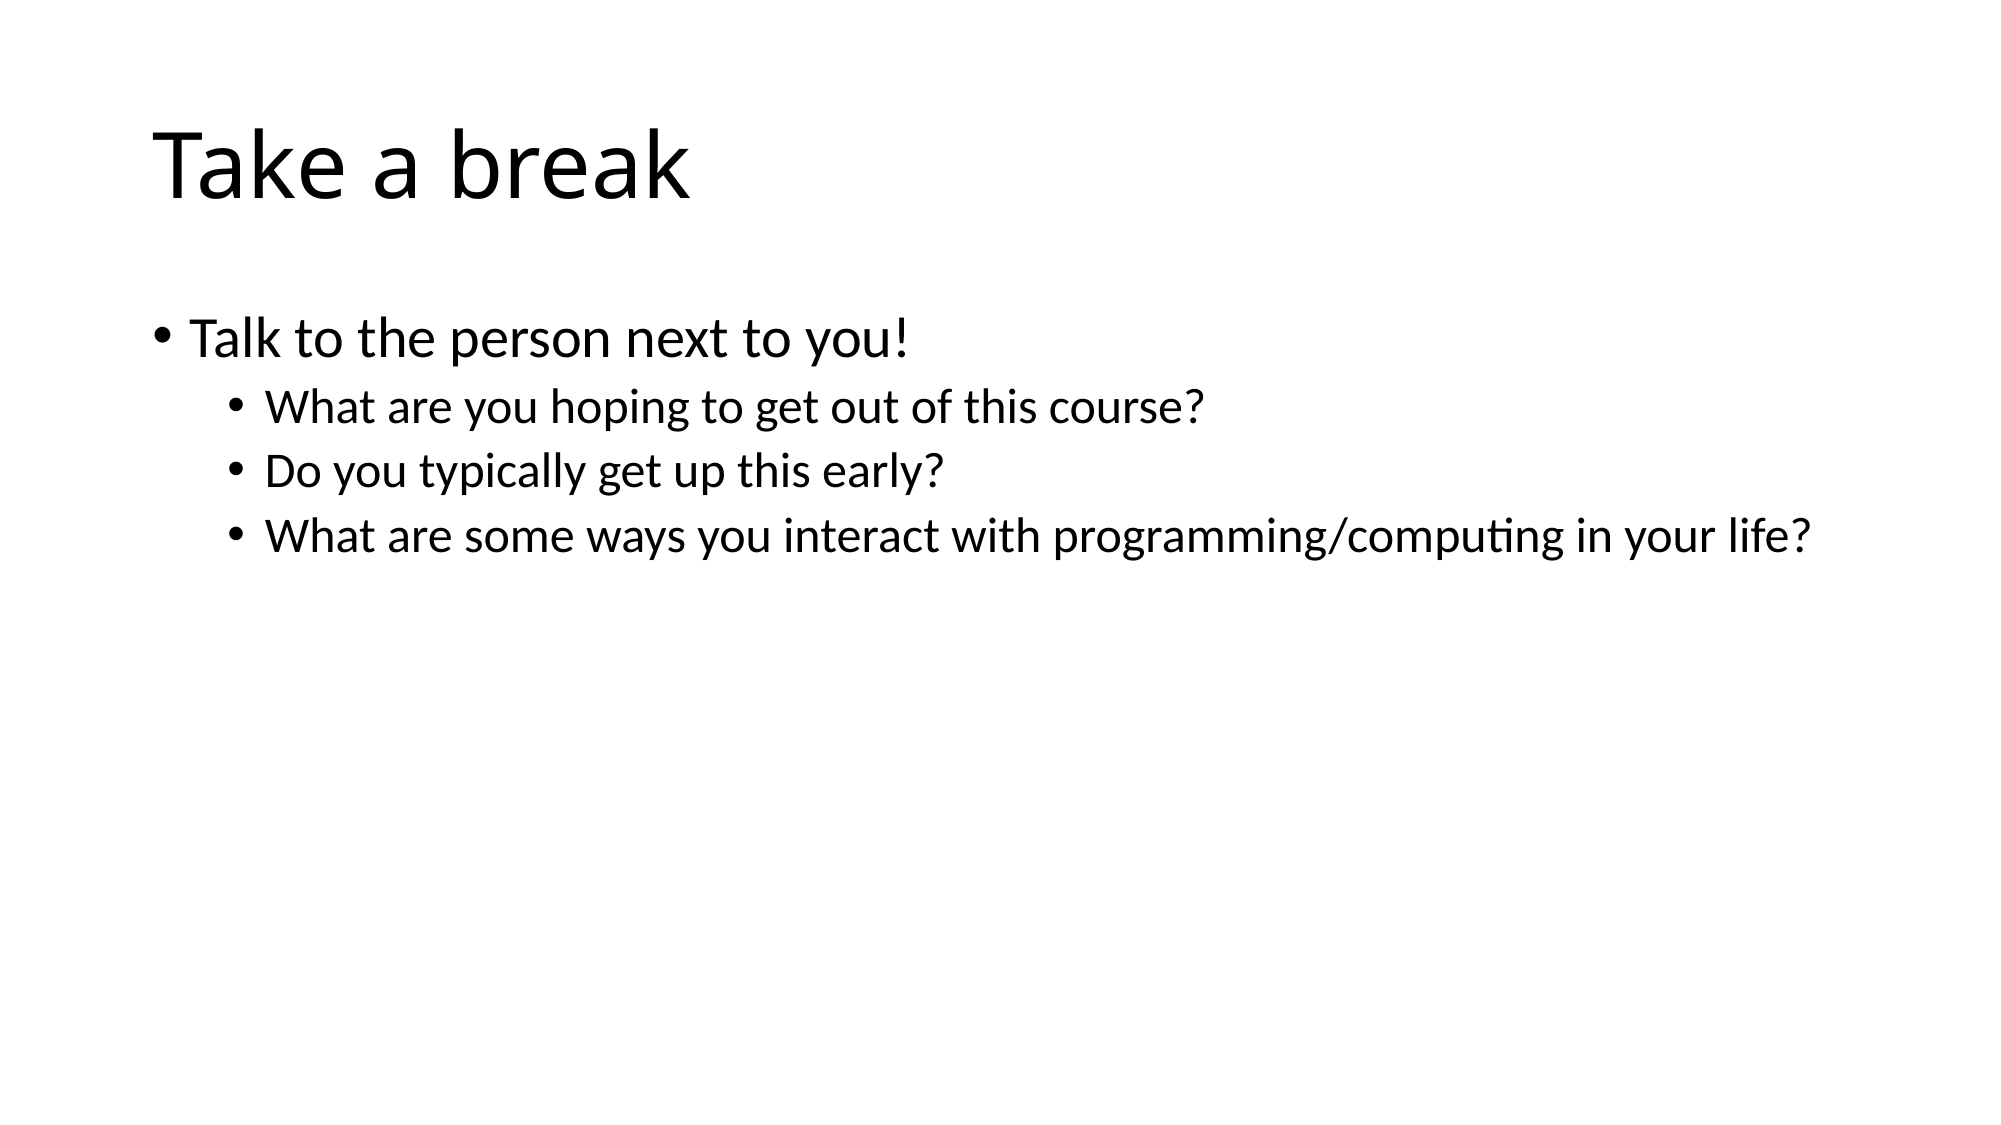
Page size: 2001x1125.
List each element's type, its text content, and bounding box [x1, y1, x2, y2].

title Take a break [137, 59, 1863, 278]
list Talk to the person next to you! What are you hoping to get out of this course? Do you typically get up this early? What are some ways you interact with programming/computing in your life? [137, 299, 1863, 1014]
